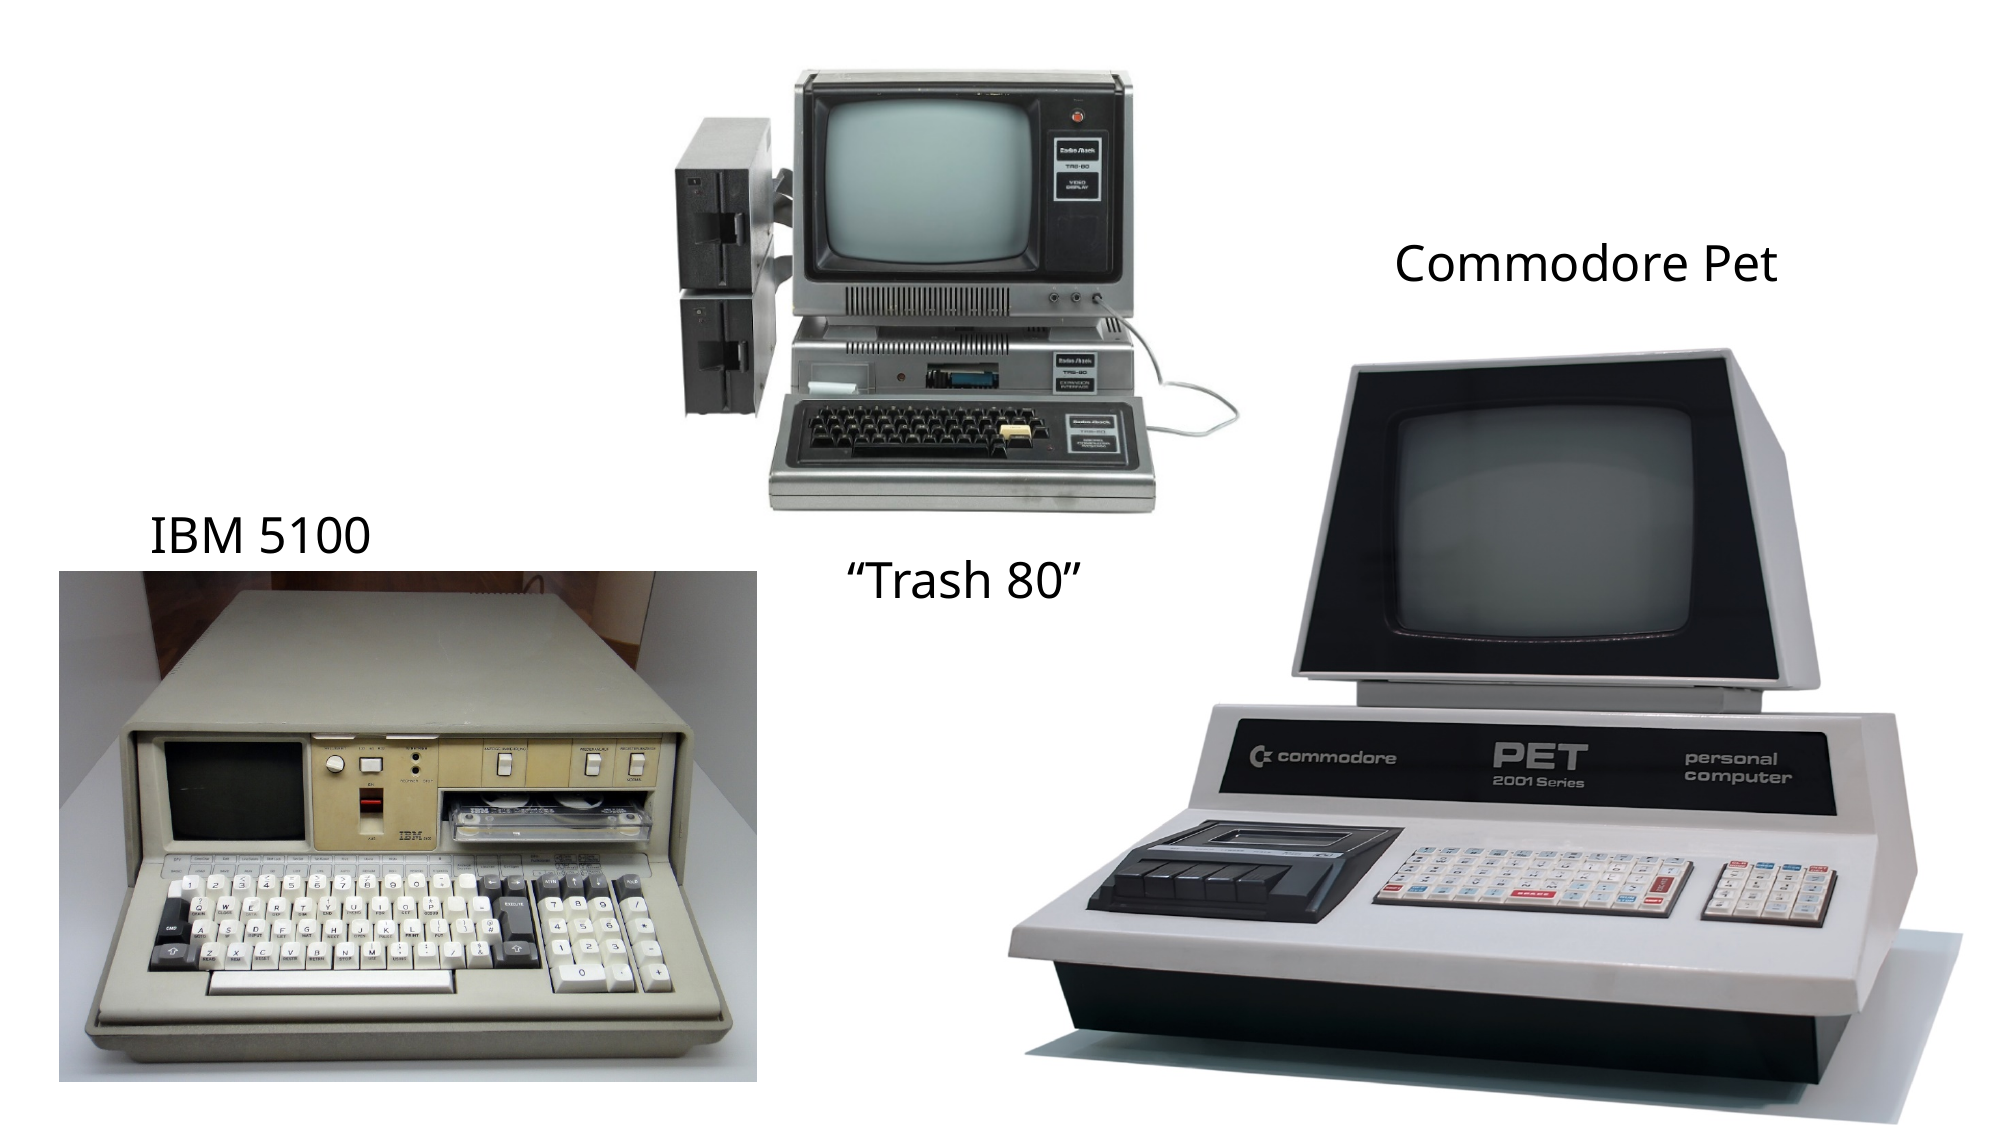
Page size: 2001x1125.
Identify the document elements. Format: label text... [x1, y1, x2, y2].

text_box “Trash 80” [833, 579, 957, 617]
text_box Commodore Pet [1380, 223, 1794, 299]
text_box IBM 5100 [136, 495, 388, 566]
picture [59, 0, 1969, 1125]
